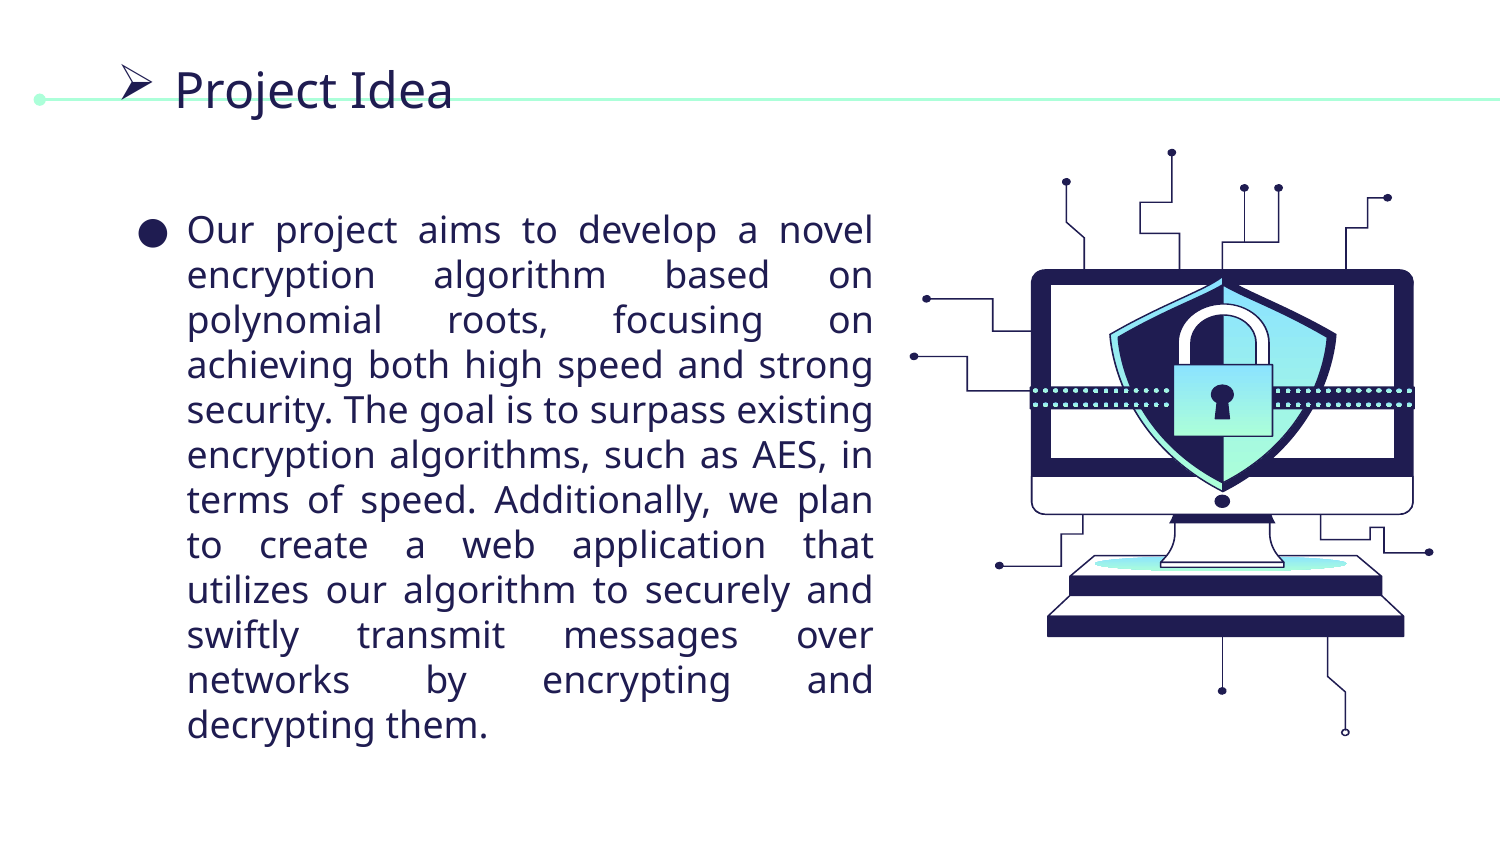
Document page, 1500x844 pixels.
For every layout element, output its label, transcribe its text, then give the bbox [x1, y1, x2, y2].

title Project Idea [102, 43, 1101, 127]
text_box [909, 148, 1434, 737]
list Our project aims to develop a novel encryption algorithm based on polynomial roots, focusing on achieving both high speed and strong security. The goal is to surpass existing encryption algorithms, such as AES, in terms of speed. Additionally, we plan to create a web application that utilizes our algorithm to securely and swiftly transmit messages over networks by encrypting and decrypting them. [96, 208, 890, 744]
